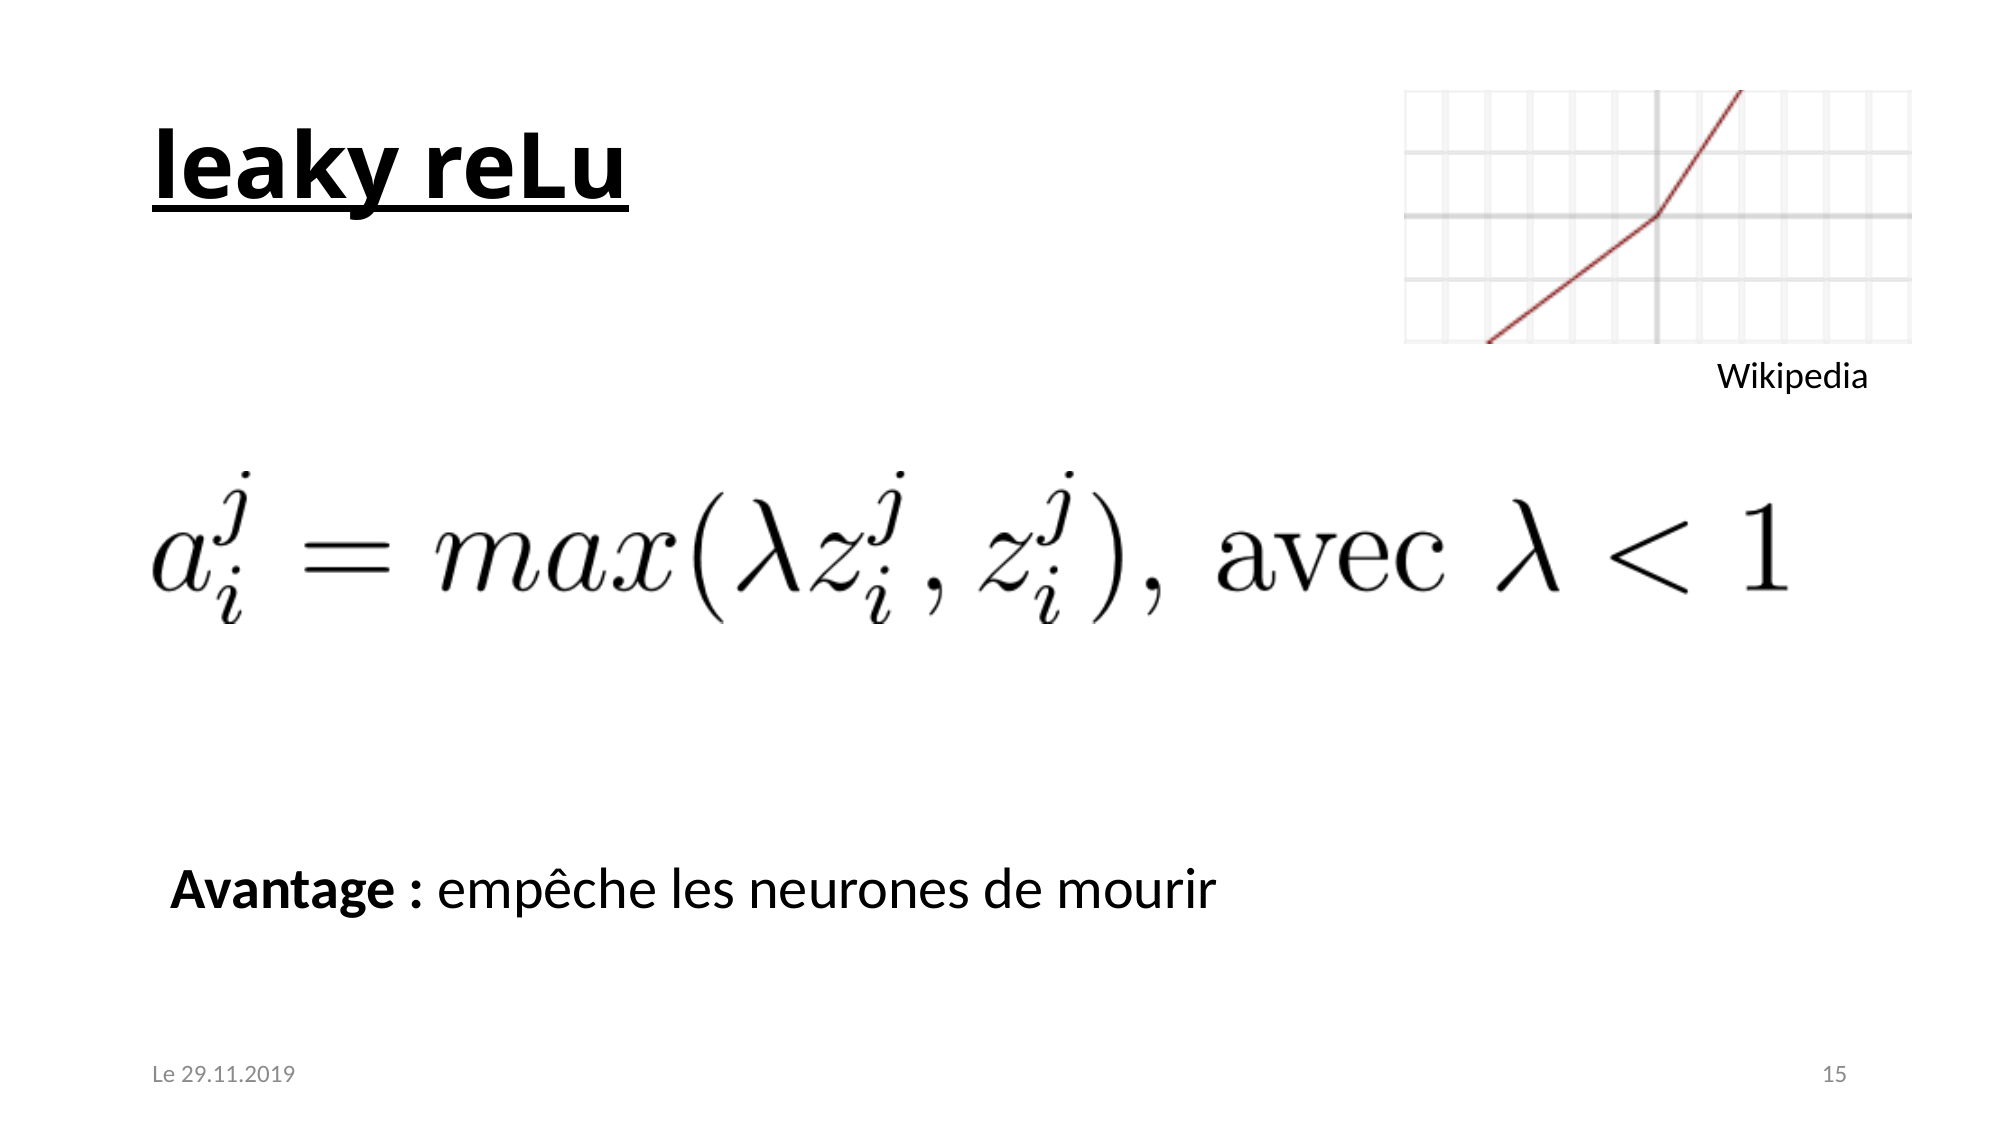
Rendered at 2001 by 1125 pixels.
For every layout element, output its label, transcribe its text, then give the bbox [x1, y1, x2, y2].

text_box Avantage : empêche les neurones de mourir [156, 842, 1311, 928]
picture [1404, 90, 1912, 345]
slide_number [137, 1042, 588, 1103]
picture [146, 471, 1800, 624]
text_box Wikipedia [1702, 345, 1912, 404]
slide_number 15 [1412, 1042, 1863, 1103]
title leaky reLu [137, 59, 1190, 278]
